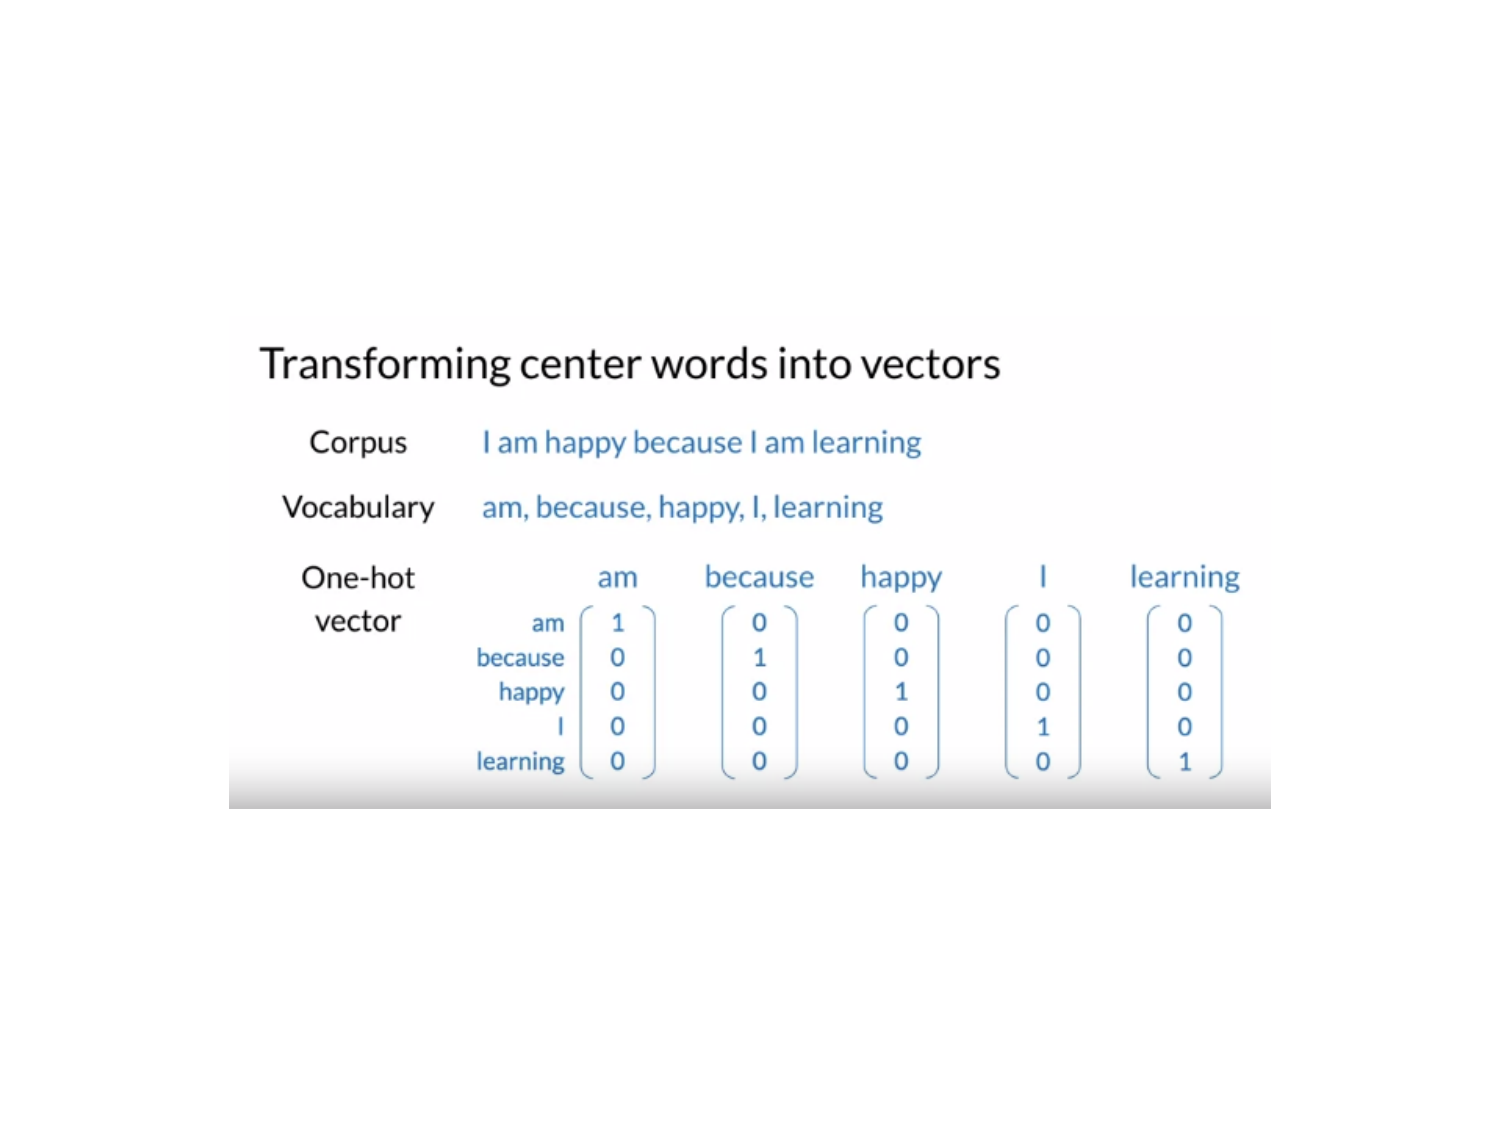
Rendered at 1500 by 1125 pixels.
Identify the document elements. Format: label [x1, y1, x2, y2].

picture [229, 316, 1271, 809]
